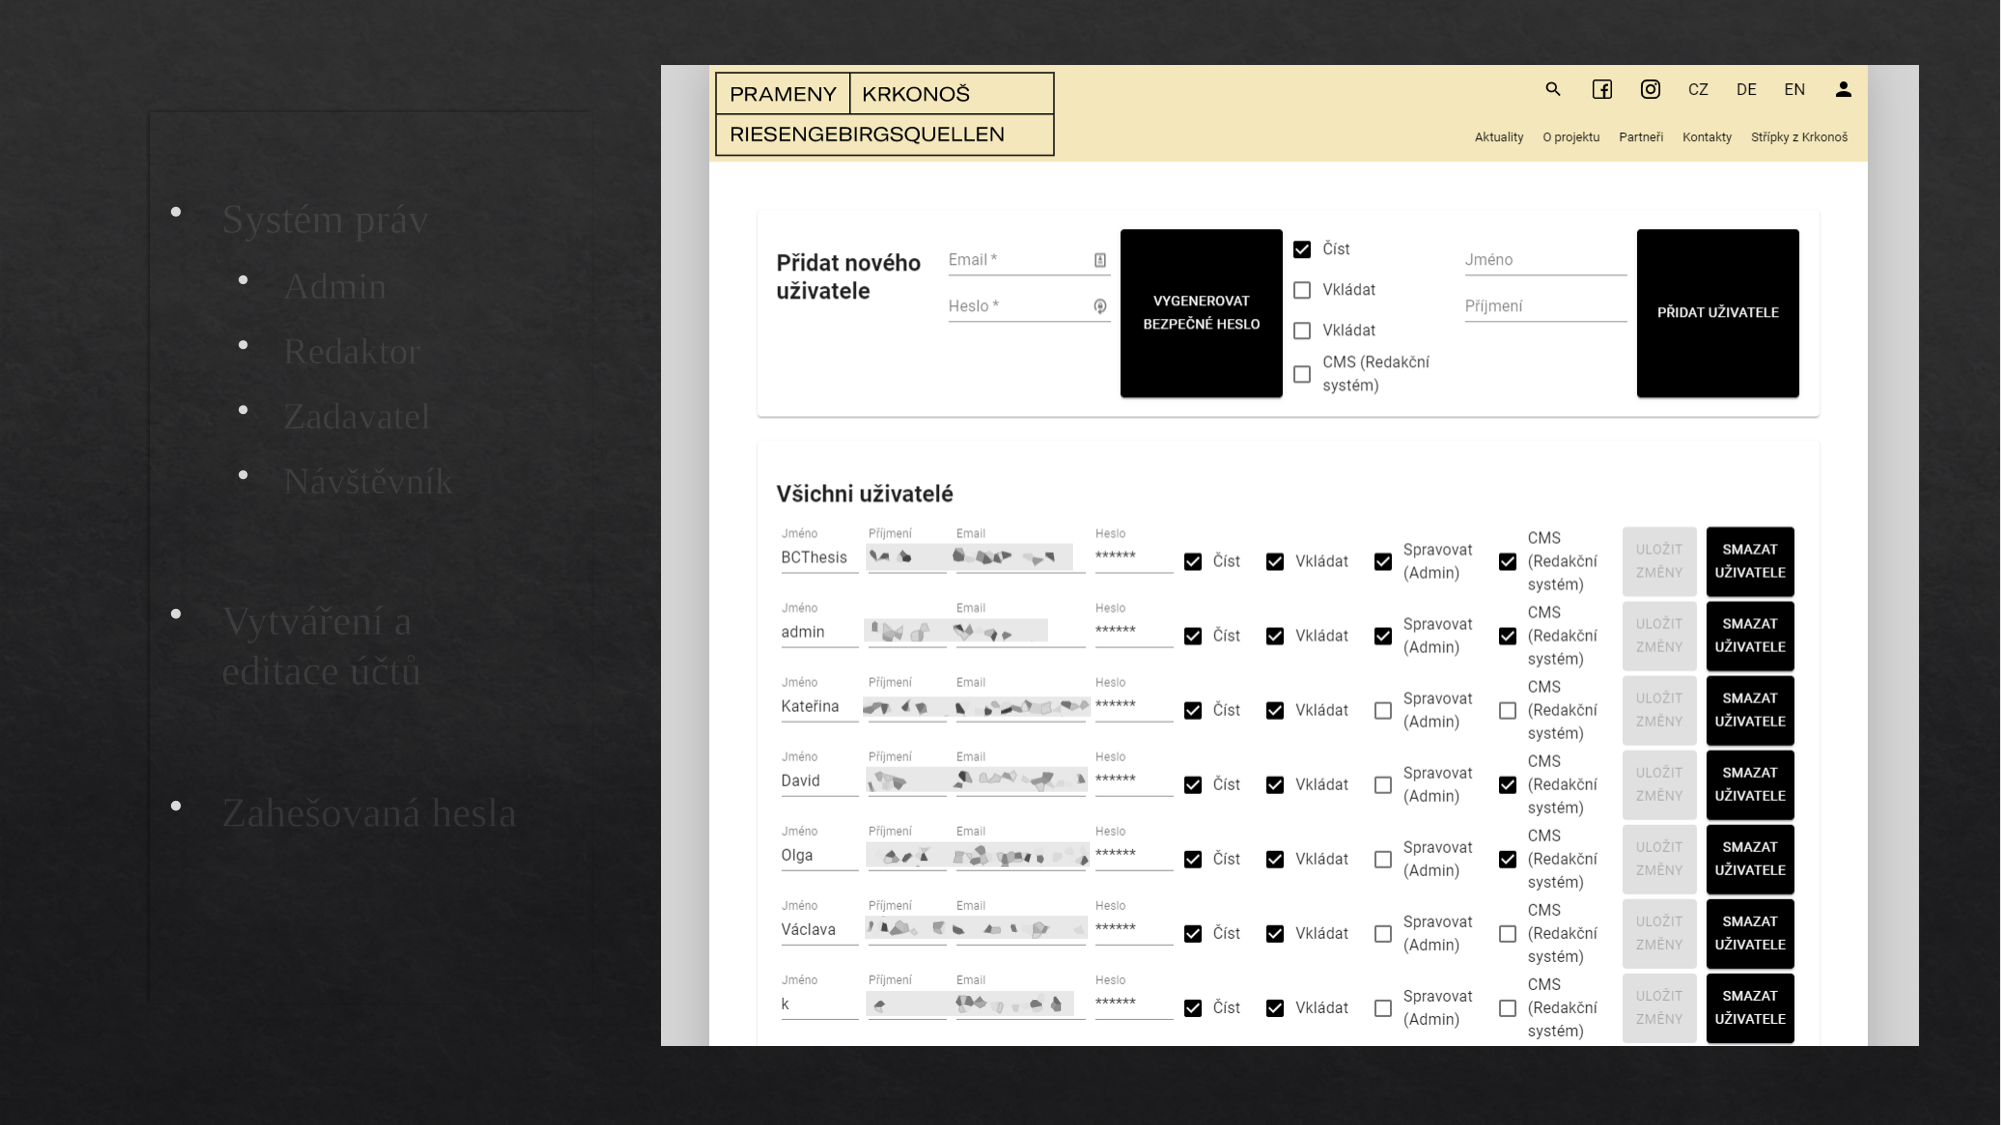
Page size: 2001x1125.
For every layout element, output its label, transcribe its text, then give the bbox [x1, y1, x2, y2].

picture [660, 65, 1920, 1046]
list Systém práv Admin Redaktor Zadavatel Návštěvník Vytváření a editace účtů Zahešovaná hesla [149, 112, 593, 1003]
